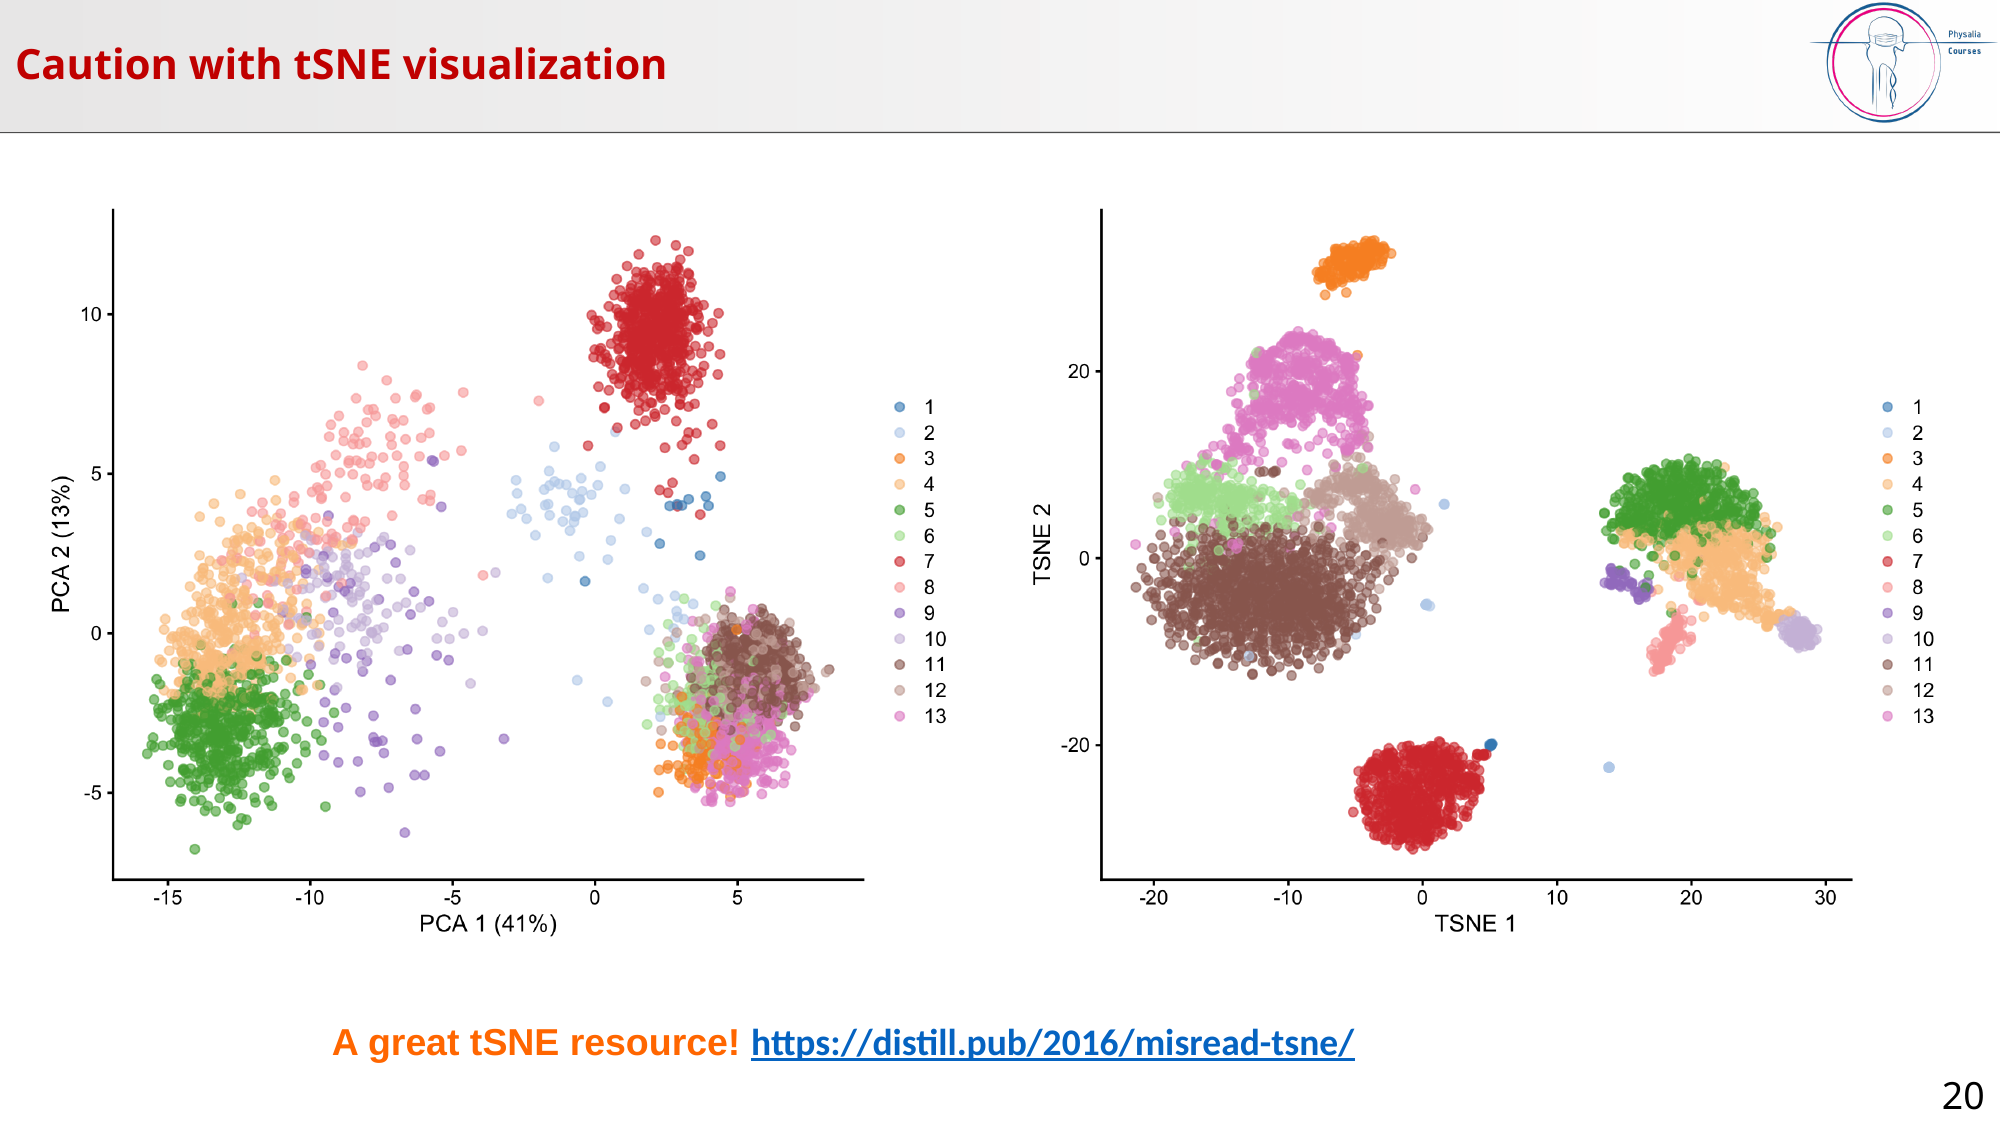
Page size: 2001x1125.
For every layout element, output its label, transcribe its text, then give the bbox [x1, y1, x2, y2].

picture [1773, 0, 2000, 130]
picture [1018, 200, 1945, 945]
title Caution with tSNE visualization [0, 0, 2000, 132]
text_box A great tSNE resource! https://distill.pub/2016/misread-tsne/ [316, 1013, 1685, 1068]
text_box 20 [1549, 1067, 2000, 1125]
picture [34, 200, 962, 945]
